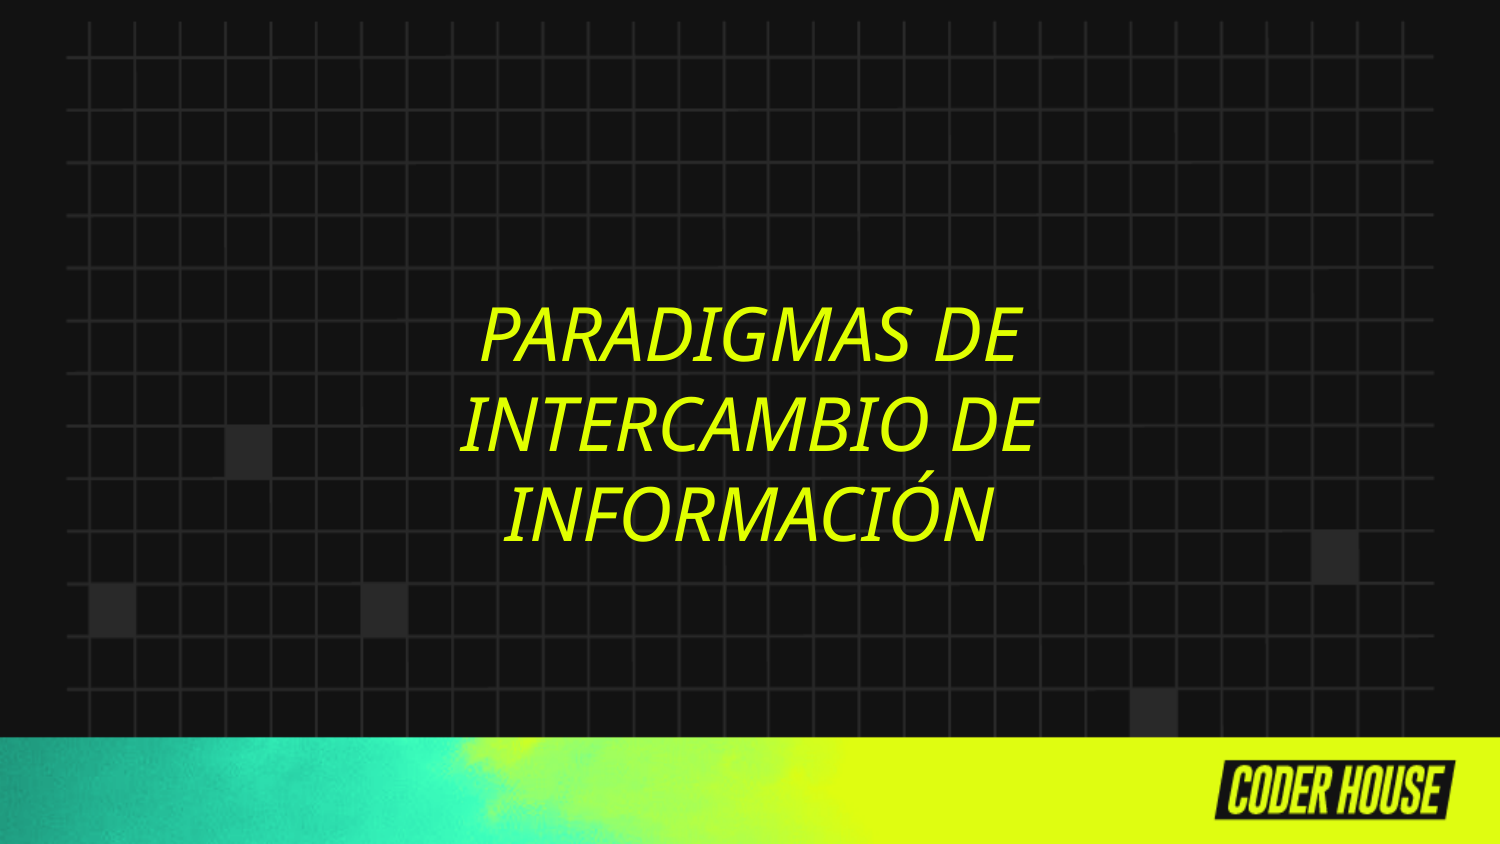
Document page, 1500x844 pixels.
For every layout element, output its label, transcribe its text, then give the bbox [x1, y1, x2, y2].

picture [0, 0, 1500, 844]
text_box PARADIGMAS DE INTERCAMBIO DE INFORMACIÓN [265, 244, 1235, 599]
